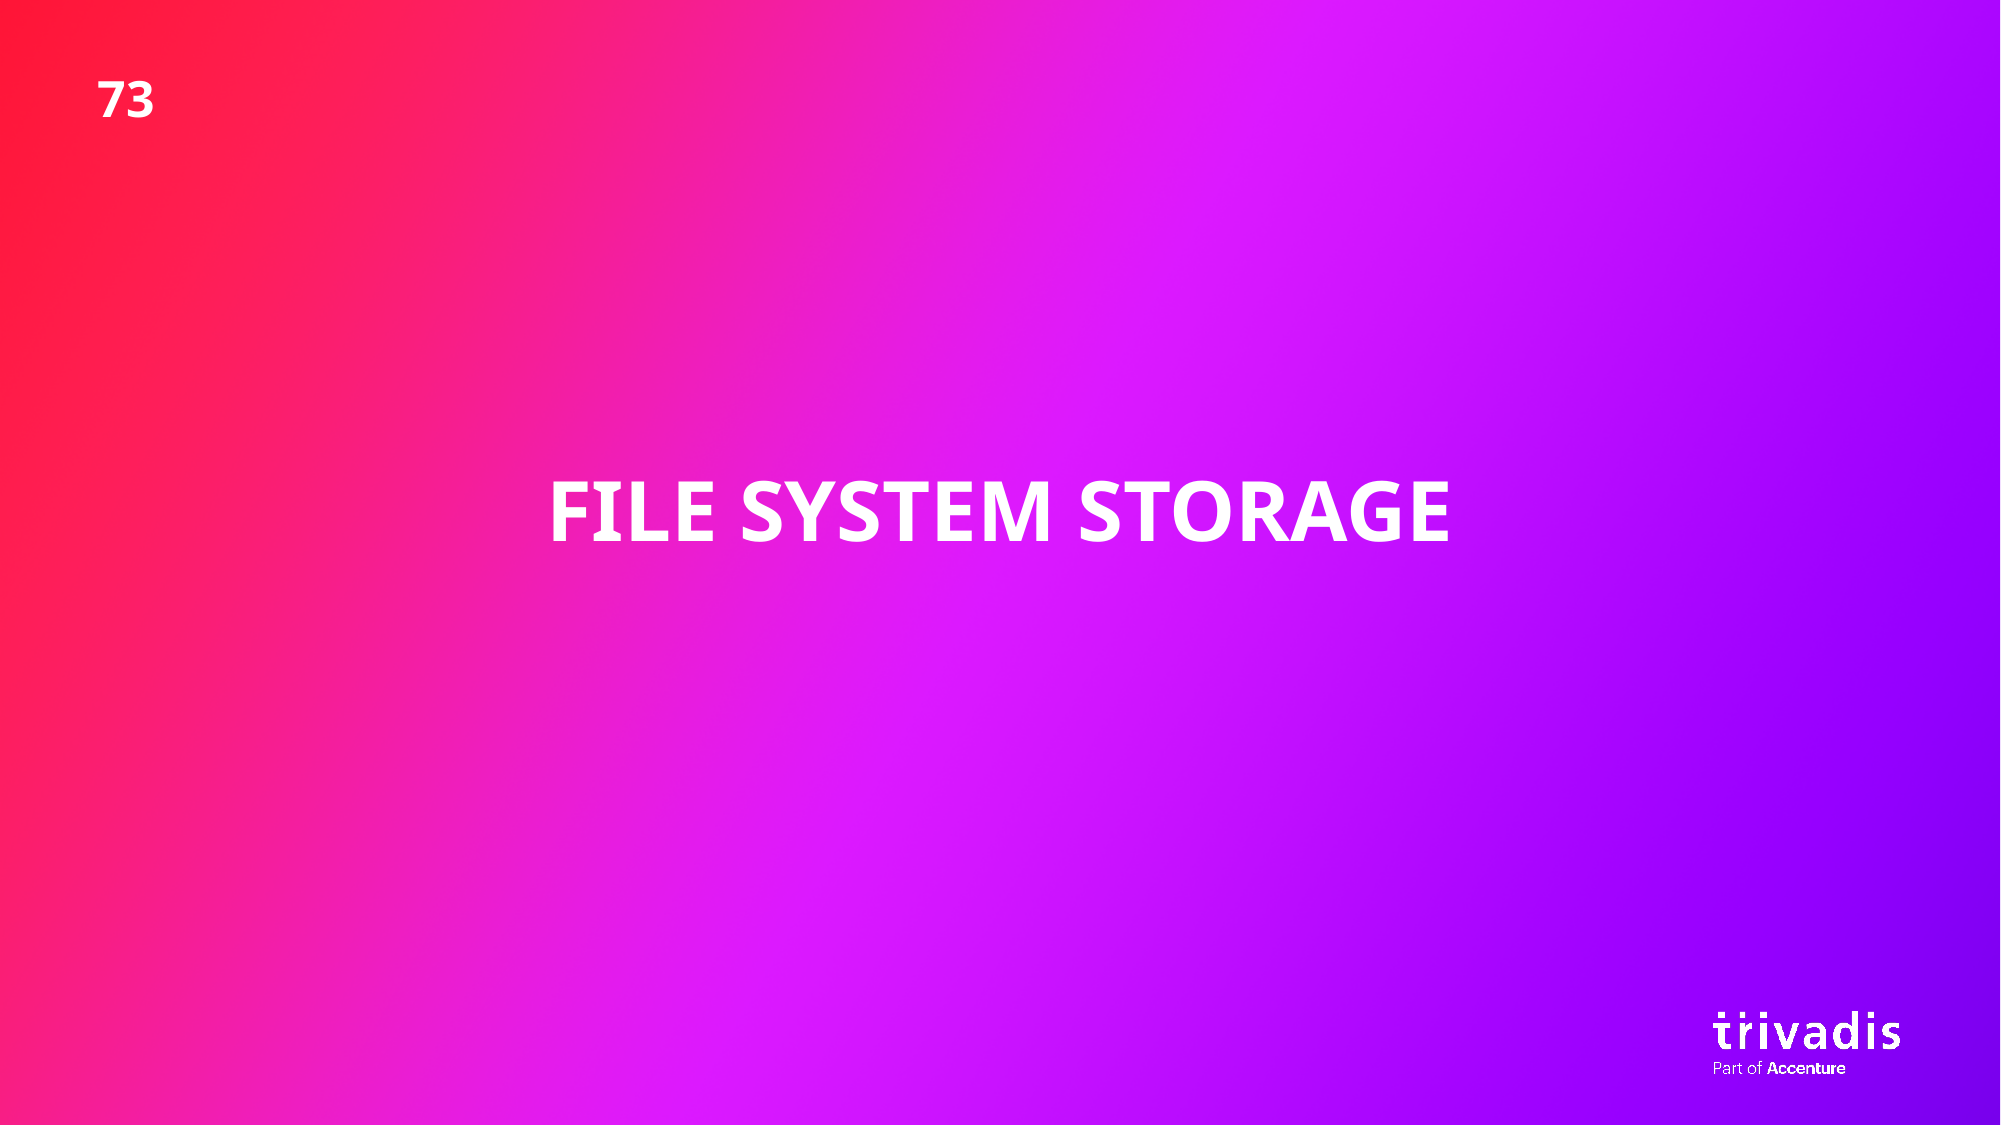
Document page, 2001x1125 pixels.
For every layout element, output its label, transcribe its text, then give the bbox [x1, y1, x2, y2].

title File system storage [150, 462, 1850, 686]
picture [0, 0, 2001, 1125]
